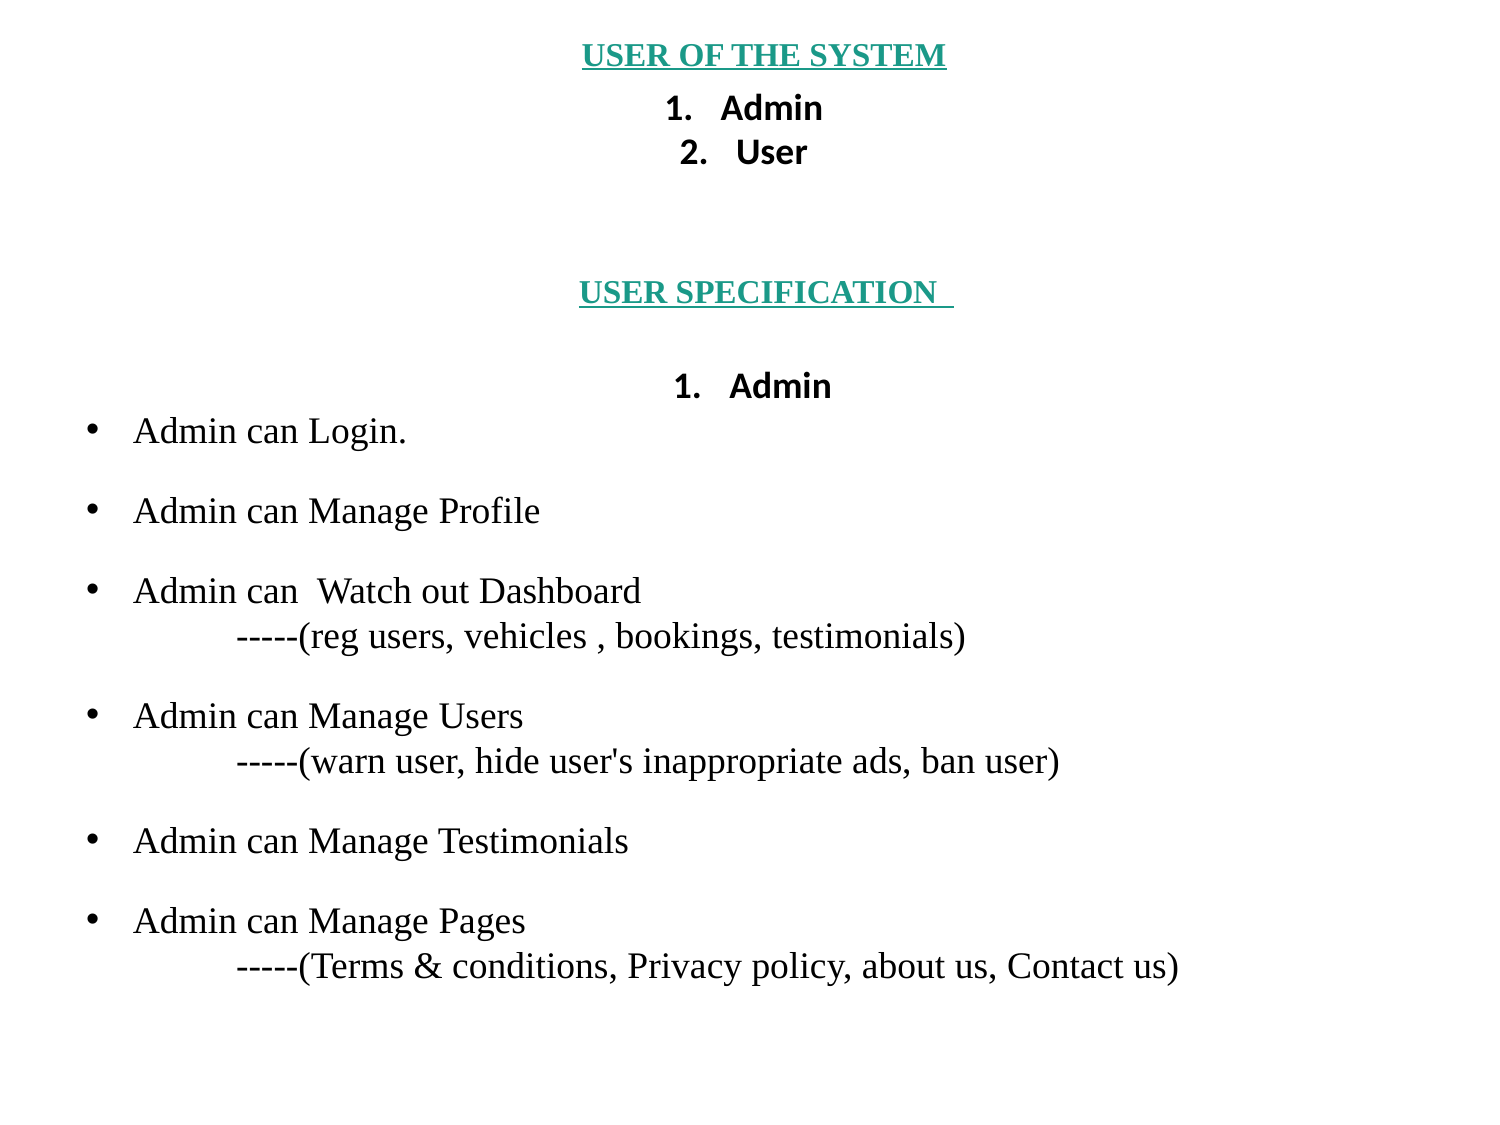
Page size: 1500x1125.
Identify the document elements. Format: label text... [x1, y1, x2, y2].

text_box USER OF THE SYSTEM [312, 24, 1325, 81]
text_box Admin User [112, 74, 1375, 180]
text_box Admin Admin can Login. Admin can Manage Profile Admin can Watch out Dashboard -----(reg users, vehicles , bookings, testimonials) Admin can Manage Users -----(warn user, hide user's inappropriate ads, ban user) Admin can Manage Testimonials Admin can Manage Pages -----(Terms & conditions, Privacy policy, about us, Contact us) [71, 353, 1434, 994]
text_box [321, 801, 843, 867]
text_box USER SPECIFICATION [474, 262, 1038, 319]
